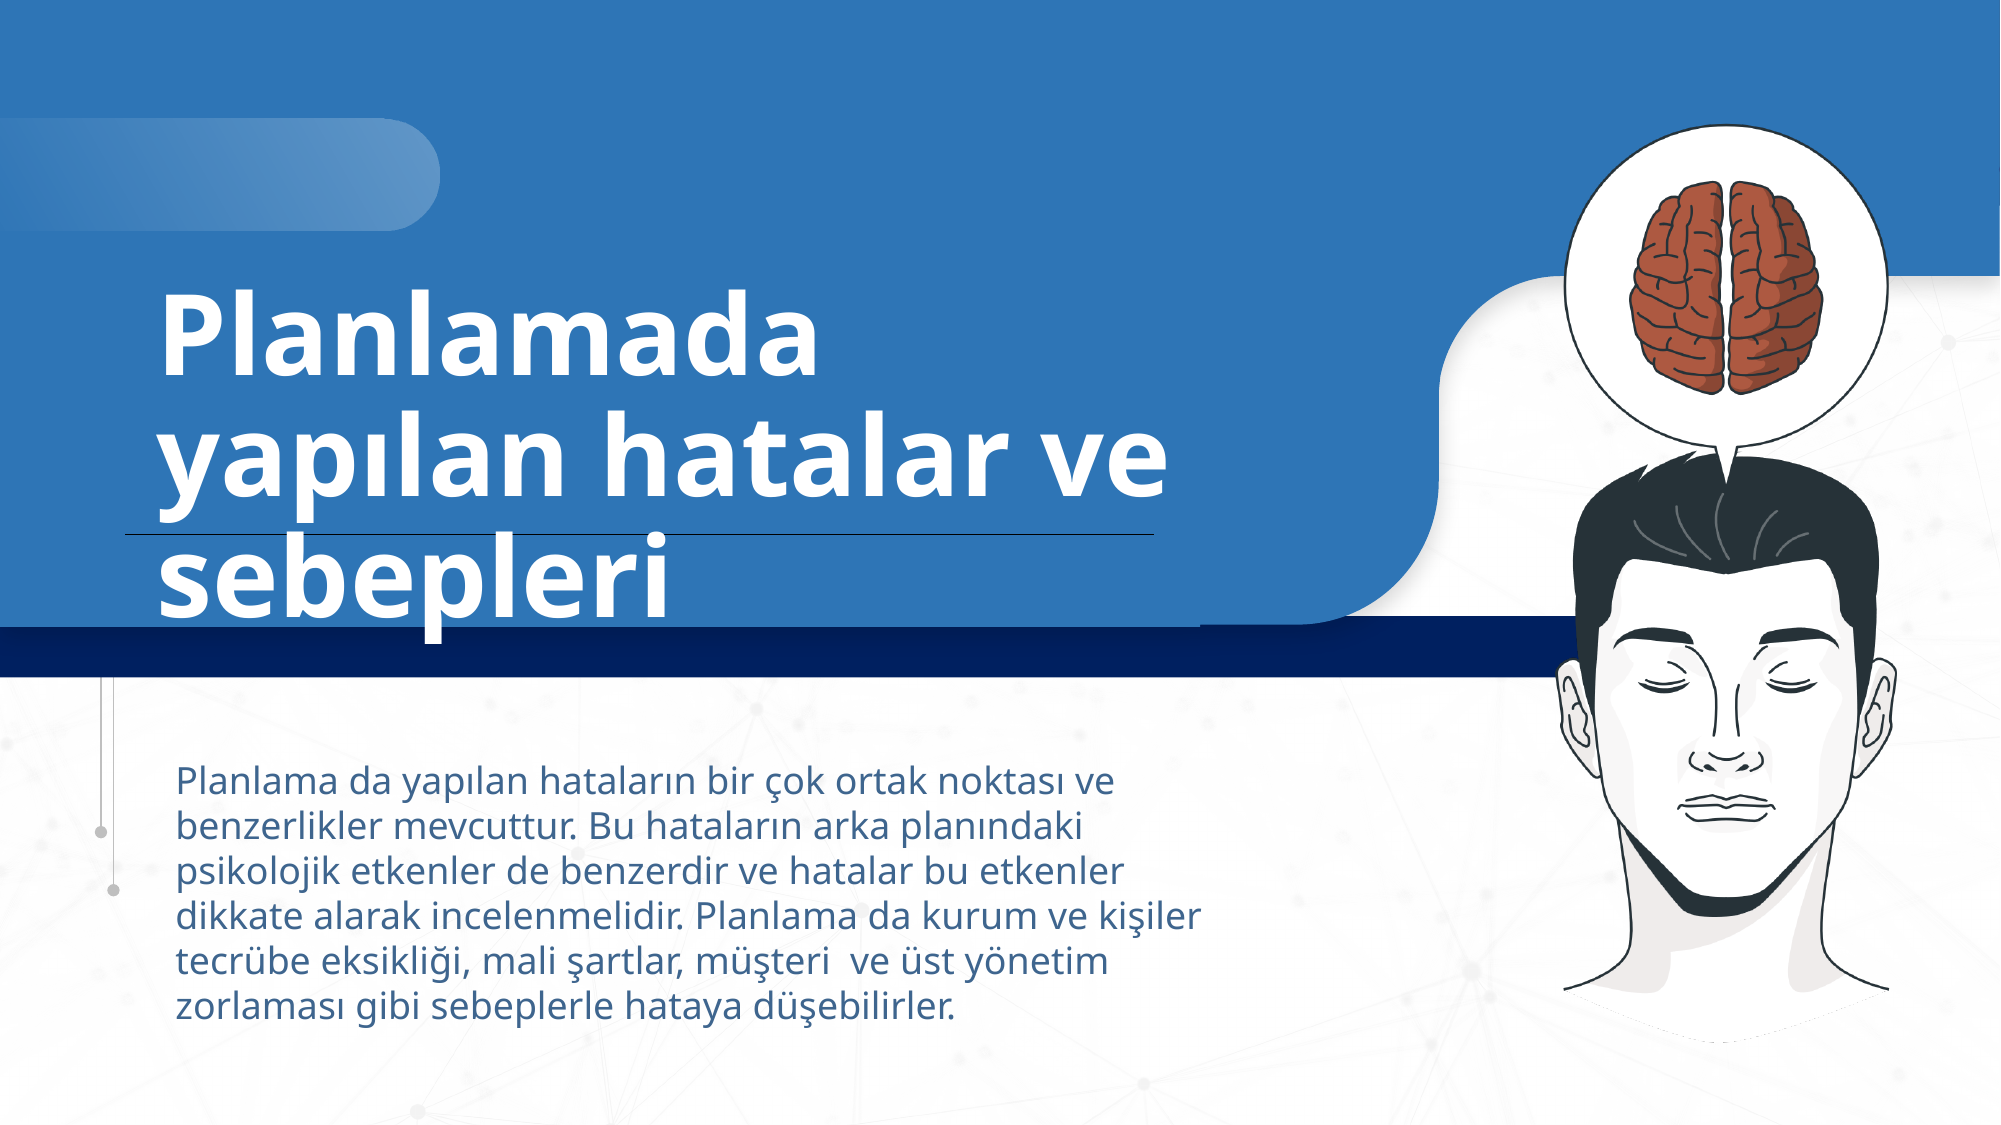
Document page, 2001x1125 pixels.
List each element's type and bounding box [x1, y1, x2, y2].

text_box [0, 0, 424, 493]
picture [1555, 123, 1897, 1044]
text_box [1512, 585, 2000, 1098]
text_box [0, 0, 2000, 1125]
